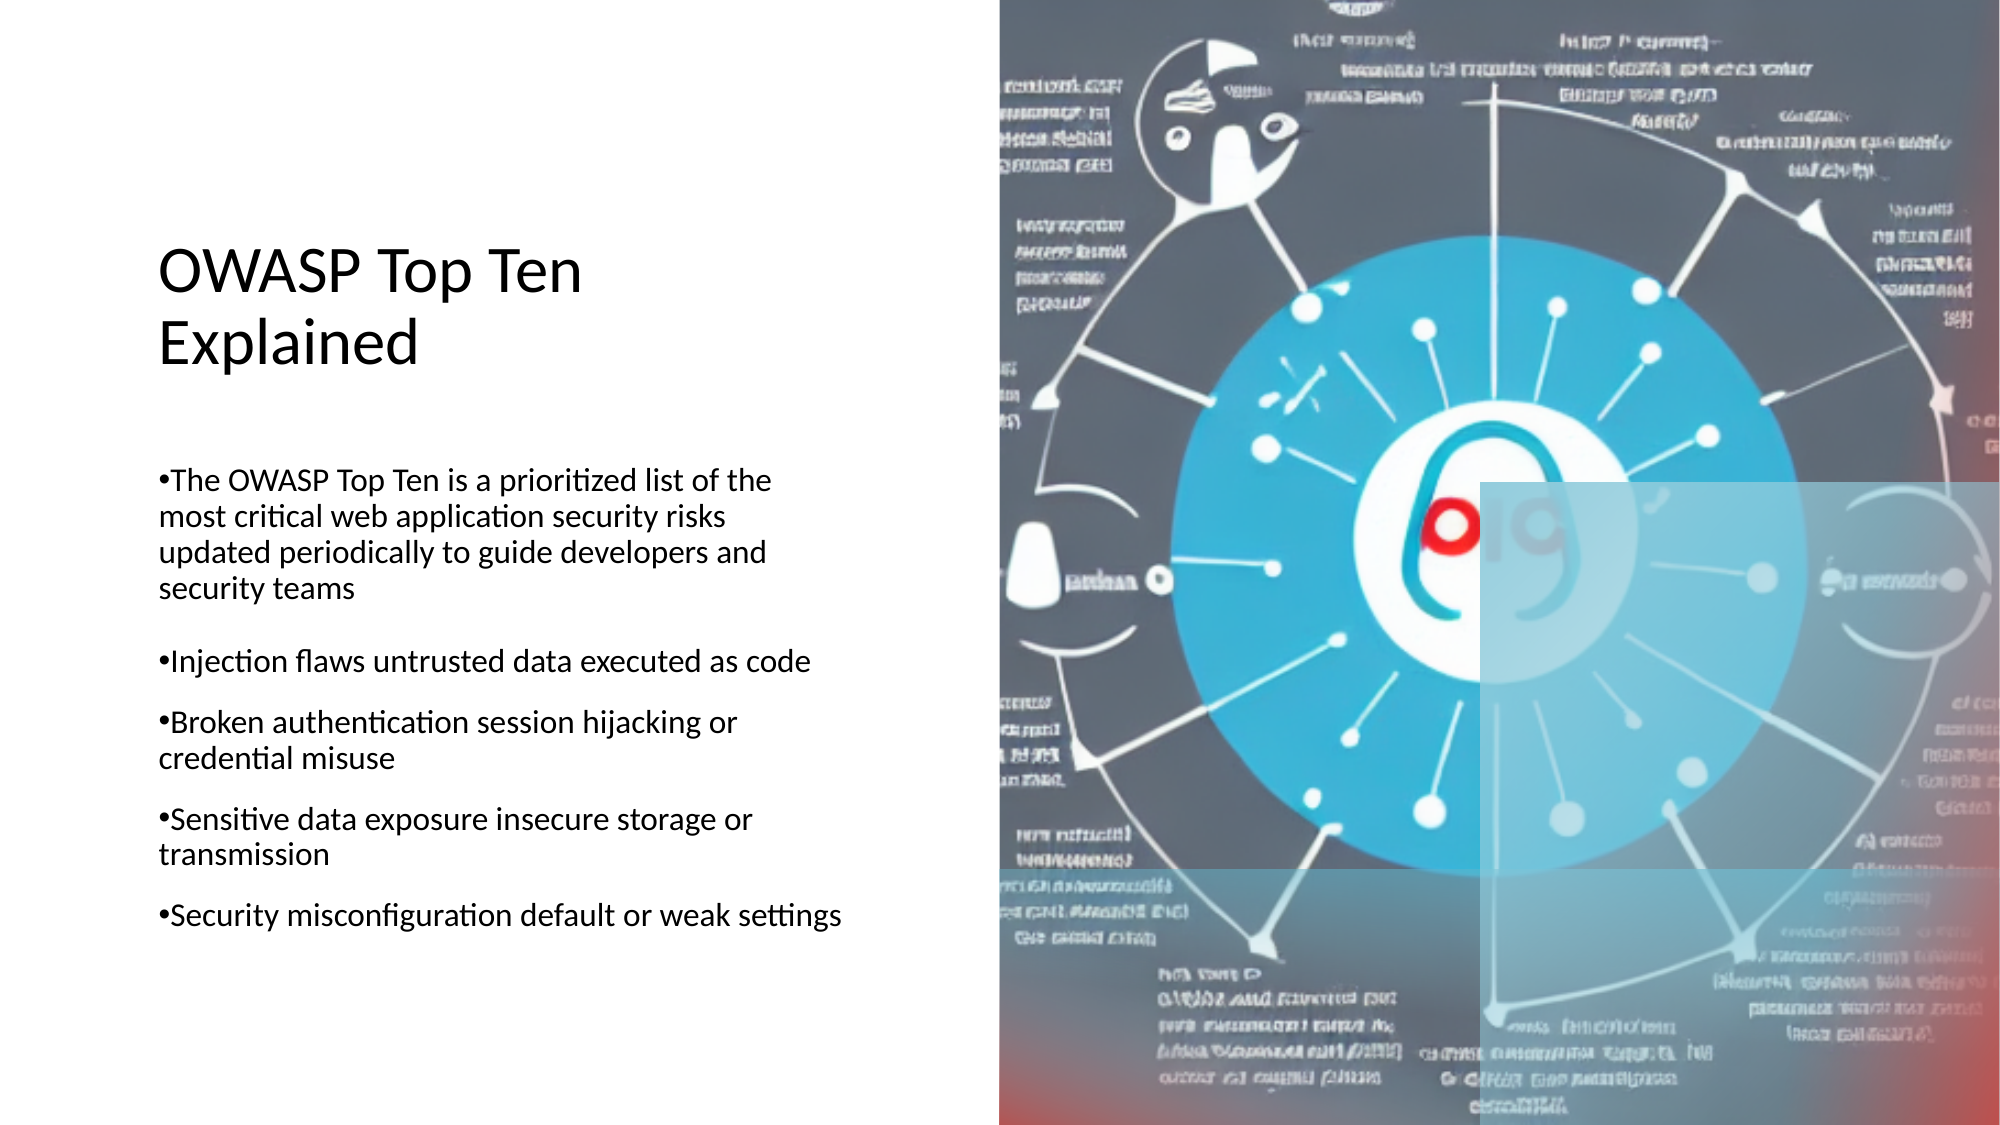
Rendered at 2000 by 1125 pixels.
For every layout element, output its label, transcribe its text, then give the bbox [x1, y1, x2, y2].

text_box The OWASP Top Ten is a prioritized list of the most critical web application security risks updated periodically to guide developers and security teams Injection flaws untrusted data executed as code Broken authentication session hijacking or credential misuse Sensitive data exposure insecure storage or transmission Security misconfiguration default or weak settings [143, 415, 859, 982]
title OWASP Top Ten Explained [143, 121, 859, 387]
picture [999, 0, 2000, 1125]
